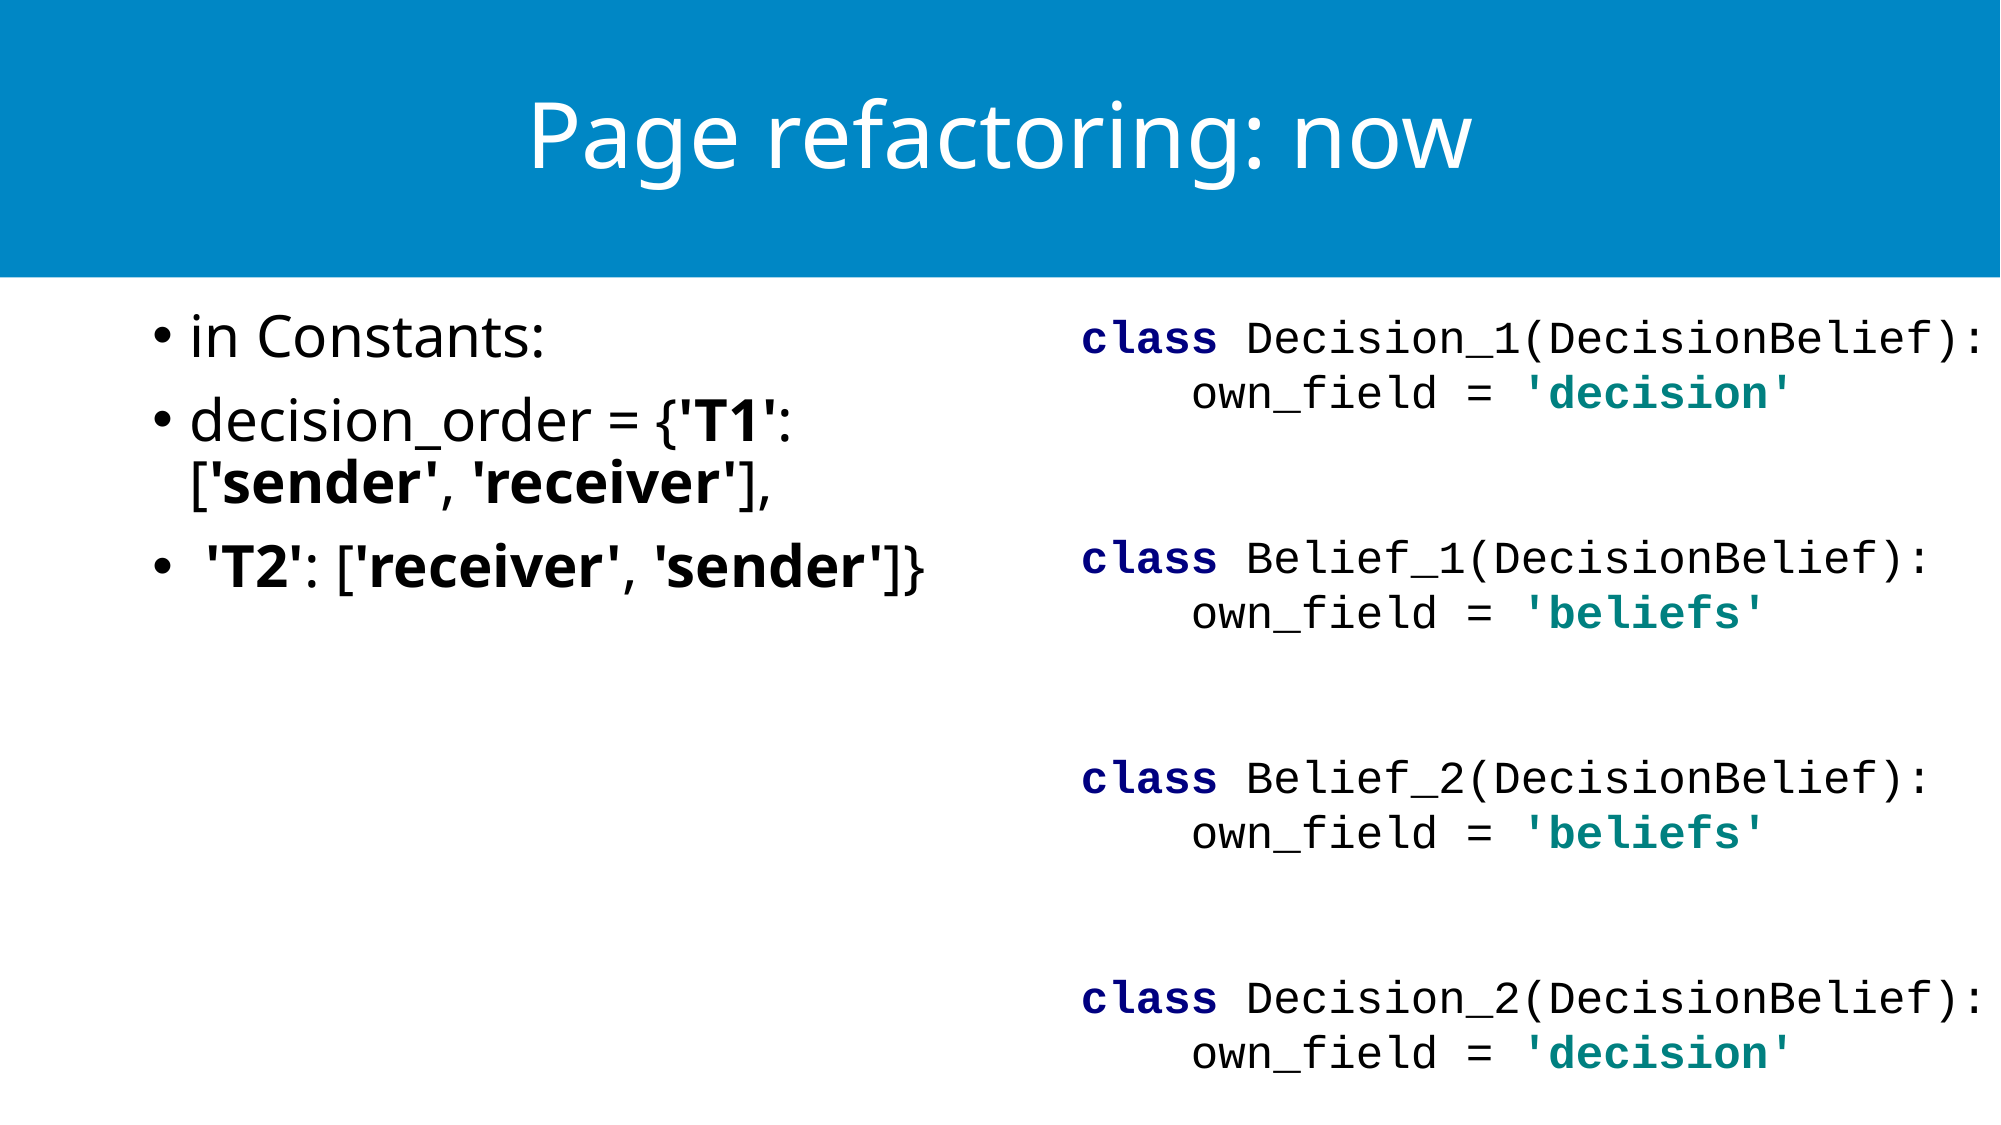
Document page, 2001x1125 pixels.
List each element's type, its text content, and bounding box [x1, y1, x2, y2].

title Page refactoring: now [0, 0, 2000, 278]
list in Constants: decision_order = {'T1': ['sender', 'receiver'], 'T2': ['receiver', 'sender']} [137, 299, 1053, 1014]
text_box class Decision_1(DecisionBelief): own_field = 'decision' class Belief_1(DecisionBelief): own_field = 'beliefs' class Belief_2(DecisionBelief): own_field = 'beliefs' class Decision_2(DecisionBelief): own_field = 'decision' [1066, 245, 2000, 1085]
